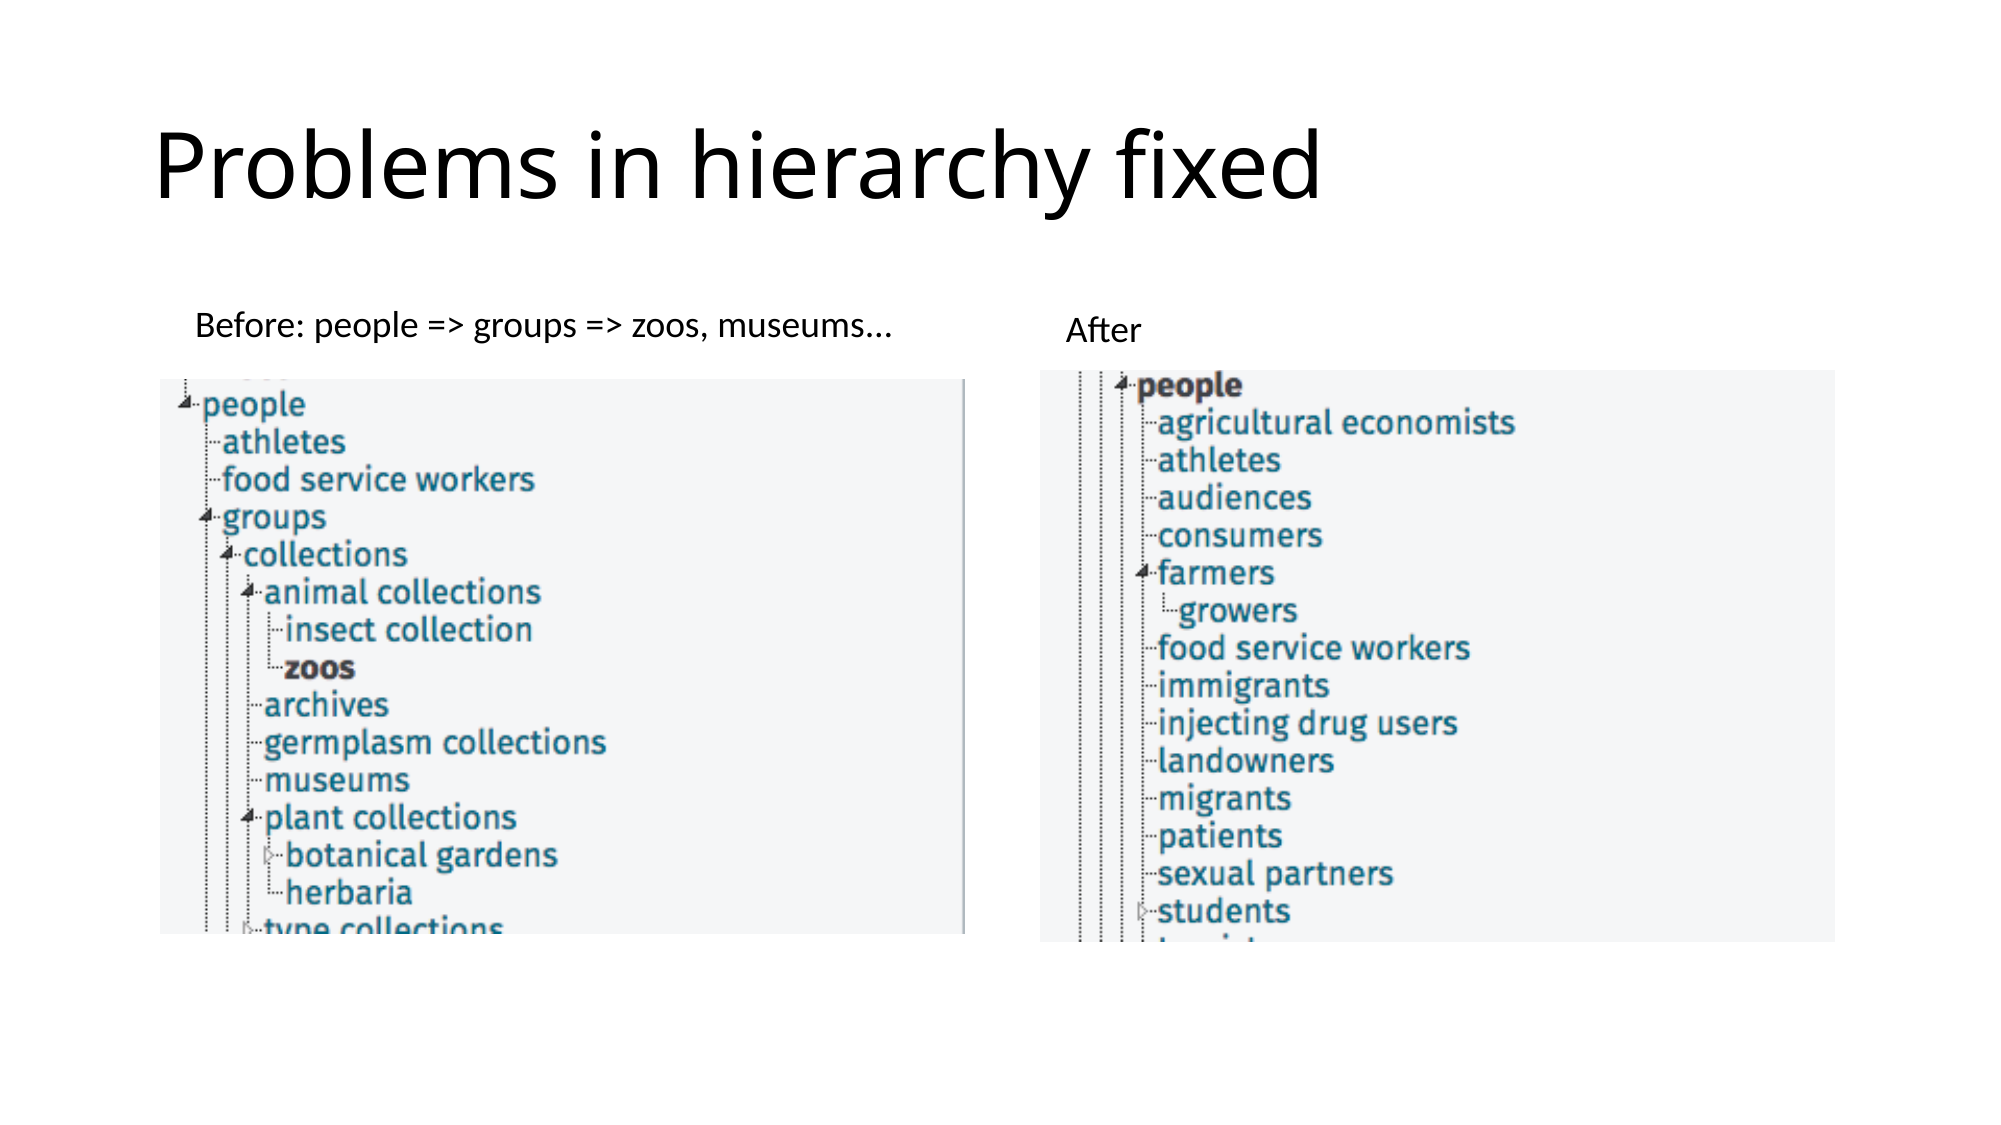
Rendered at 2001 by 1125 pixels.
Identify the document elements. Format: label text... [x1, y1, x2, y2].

text_box After [1051, 297, 1157, 358]
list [1040, 370, 1835, 942]
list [160, 379, 965, 934]
text_box Before: people => groups => zoos, museums… [180, 293, 907, 353]
title Problems in hierarchy fixed [137, 59, 1863, 278]
